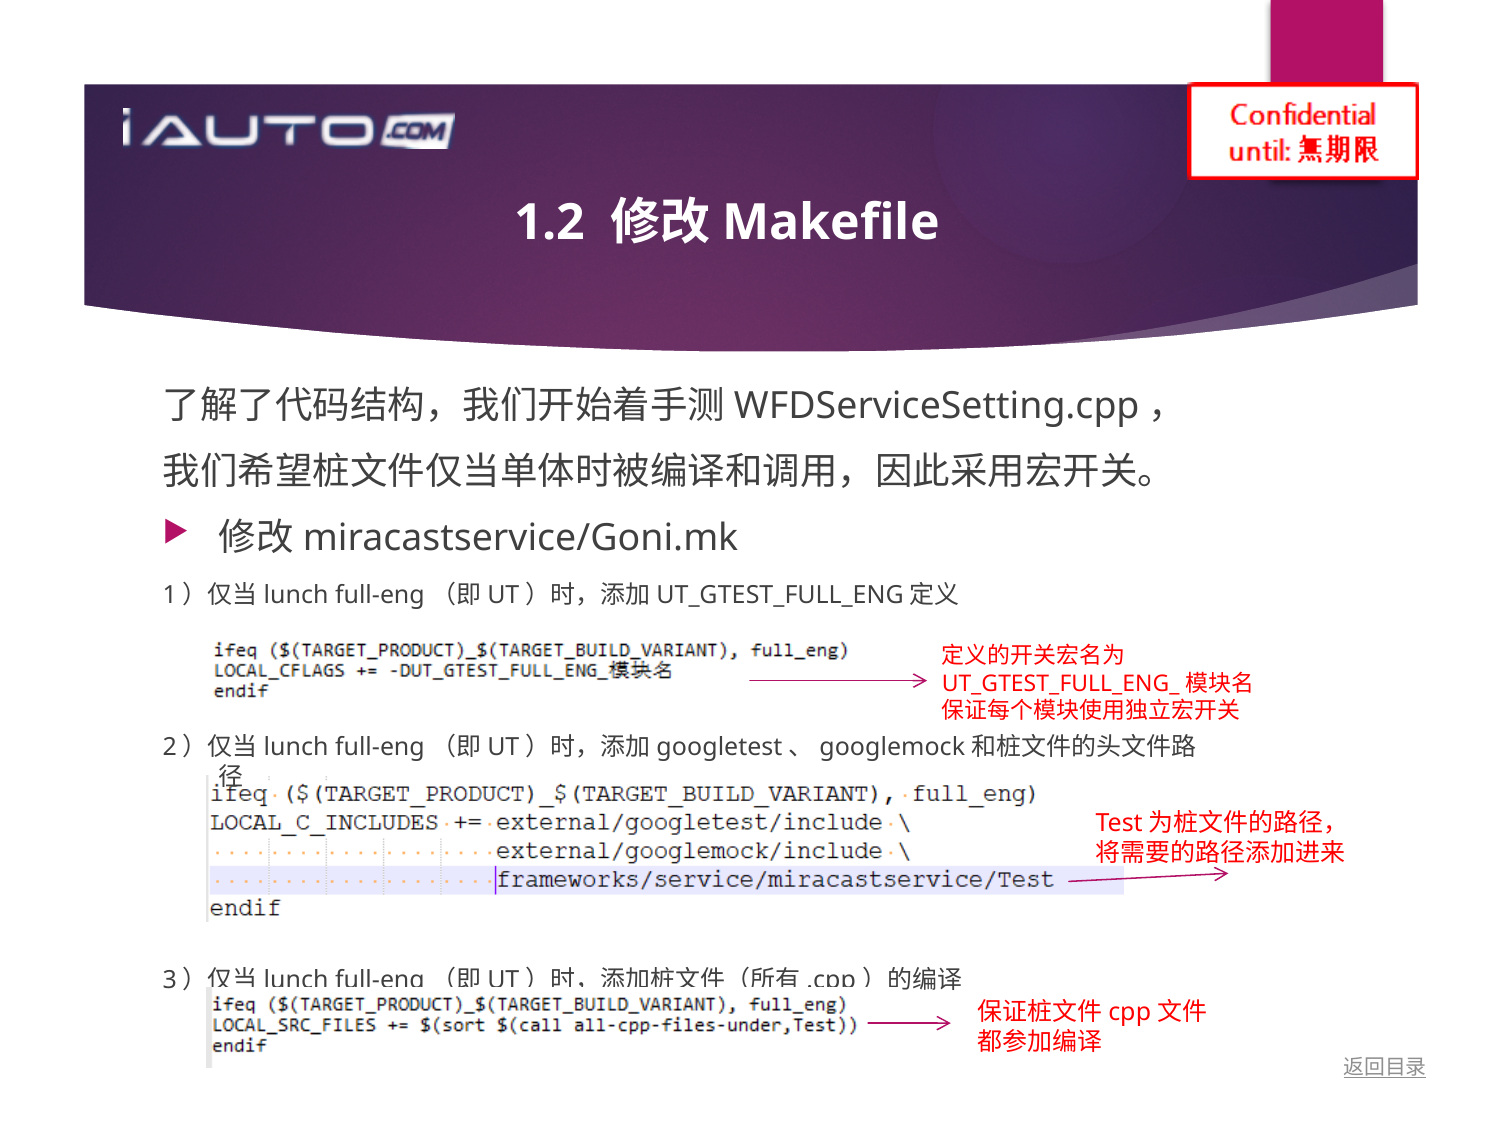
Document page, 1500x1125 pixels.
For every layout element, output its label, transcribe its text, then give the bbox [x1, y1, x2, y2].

picture [1186, 82, 1419, 181]
title 1.2 修改Makefile [206, 160, 1248, 278]
text_box 返回目录 [1328, 1046, 1483, 1092]
list 了解了代码结构，我们开始着手测WFDServiceSetting.cpp， 我们希望桩文件仅当单体时被编译和调用，因此采用宏开关。 修改miracastservice/Goni.mk 1）仅当lunch full-eng（即UT）时，添加UT_GTEST_FULL_ENG定义 2）仅当lunch full-eng（即UT）时，添加googletest、googlemock和桩文件的头文件路径 3）仅当lunch full-eng（即UT）时，添加桩文件（所有.cpp）的编译 [147, 373, 1217, 1048]
picture [206, 633, 906, 714]
picture [206, 987, 898, 1068]
text_box 保证桩文件cpp文件都参加编译 [962, 987, 1235, 1063]
text_box 定义的开关宏名为UT_GTEST_FULL_ENG_模块名 保证每个模块使用独立宏开关 [927, 633, 1306, 731]
picture [206, 774, 1124, 923]
text_box Test为桩文件的路径，将需要的路径添加进来 [1129, 798, 1377, 874]
picture [123, 108, 455, 150]
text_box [1068, 874, 1229, 882]
